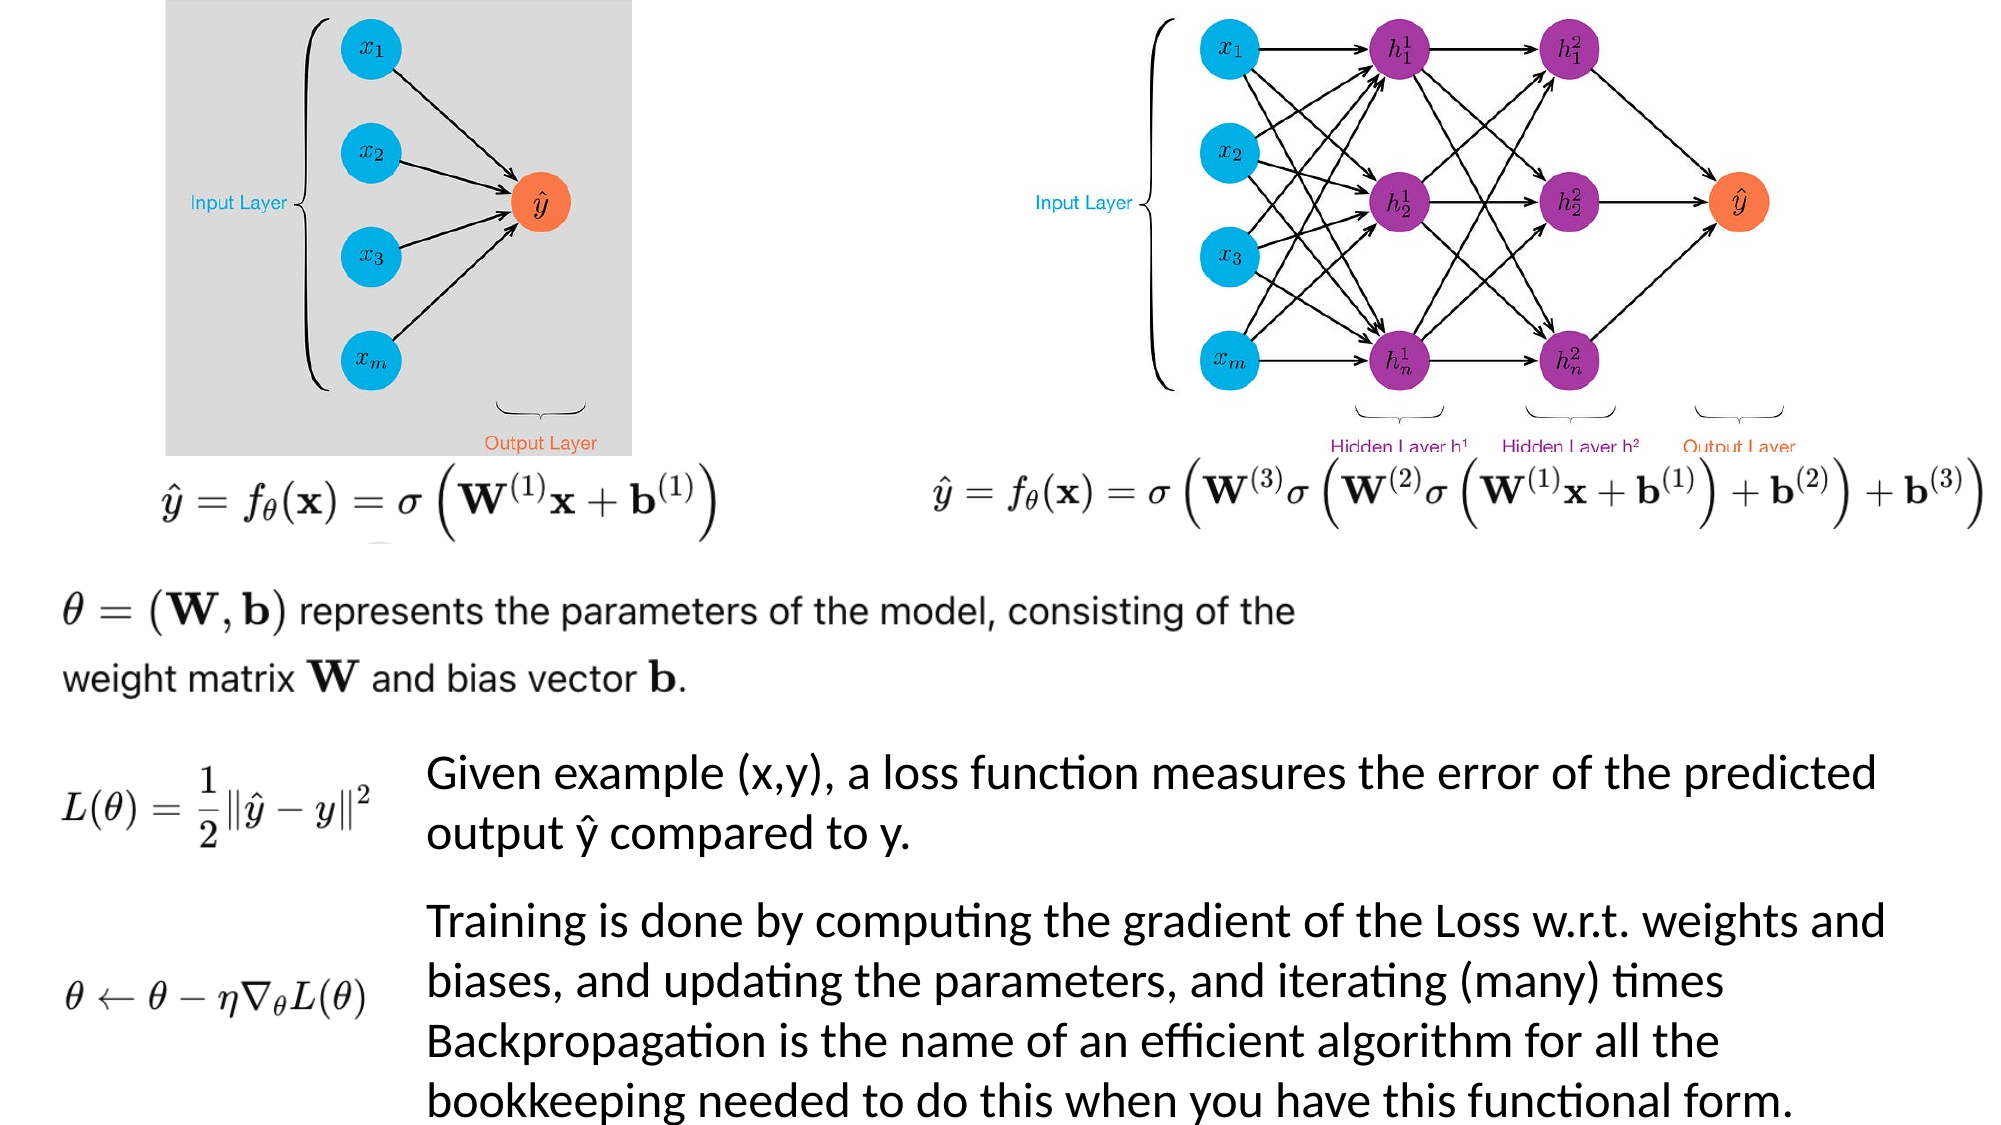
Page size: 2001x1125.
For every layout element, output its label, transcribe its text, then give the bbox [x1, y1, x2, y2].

picture [918, 0, 2000, 533]
text_box Training is done by computing the gradient of the Loss w.r.t. weights and biases, and updating the parameters, and iterating (many) times Backpropagation is the name of an efficient algorithm for all the bookkeeping needed to do this when you have this functional form. [411, 880, 1984, 1125]
picture [147, 0, 726, 544]
picture [50, 941, 385, 1069]
picture [50, 753, 385, 881]
text_box Given example (x,y), a loss function measures the error of the predicted output ŷ compared to y. [411, 731, 1984, 867]
picture [50, 575, 1314, 722]
